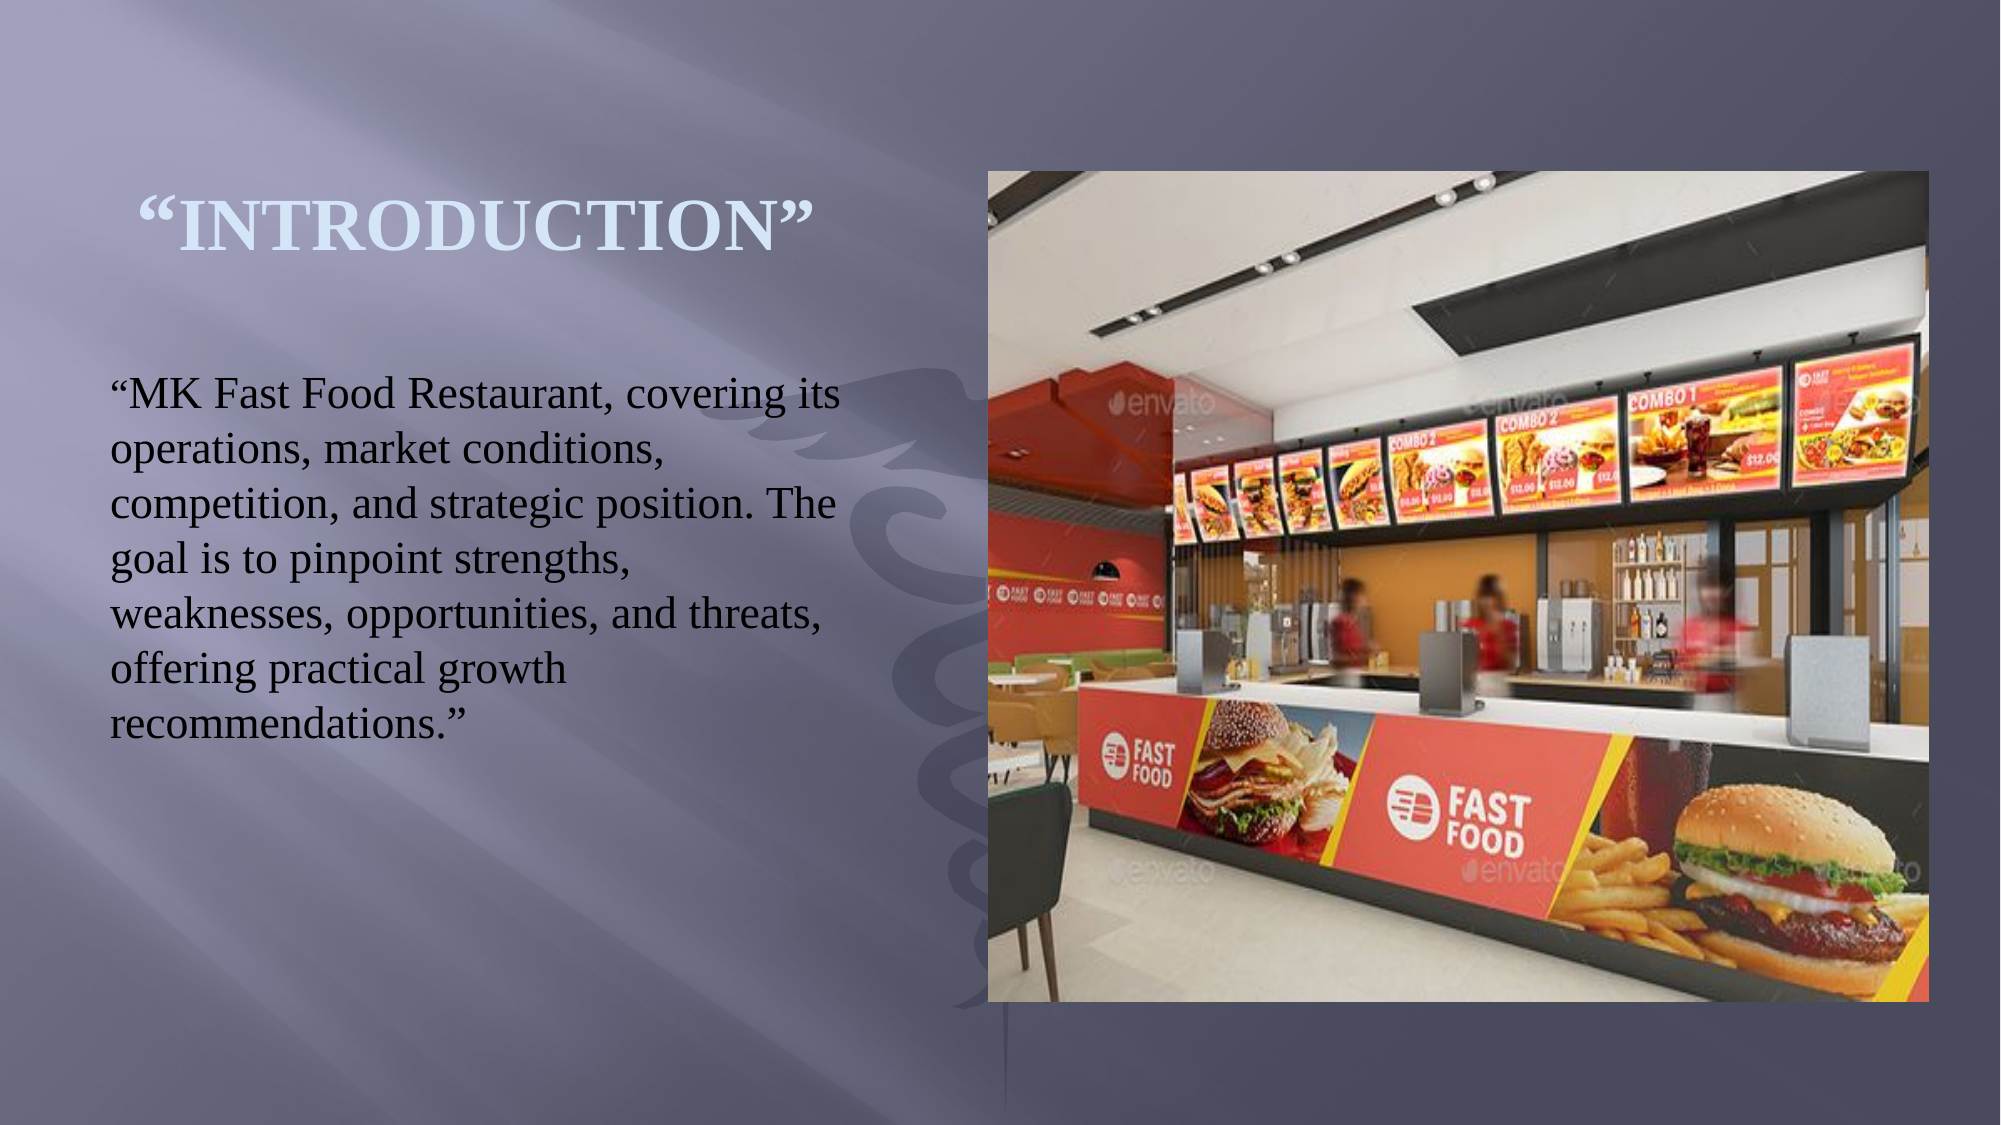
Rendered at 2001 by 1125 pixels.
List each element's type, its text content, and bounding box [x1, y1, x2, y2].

picture [988, 171, 1929, 1002]
text_box “MK Fast Food Restaurant, covering its operations, market conditions, competition, and strategic position. The goal is to pinpoint strengths, weaknesses, opportunities, and threats, offering practical growth recommendations.” [95, 354, 858, 755]
title “INTRODUCTION” [113, 139, 840, 296]
